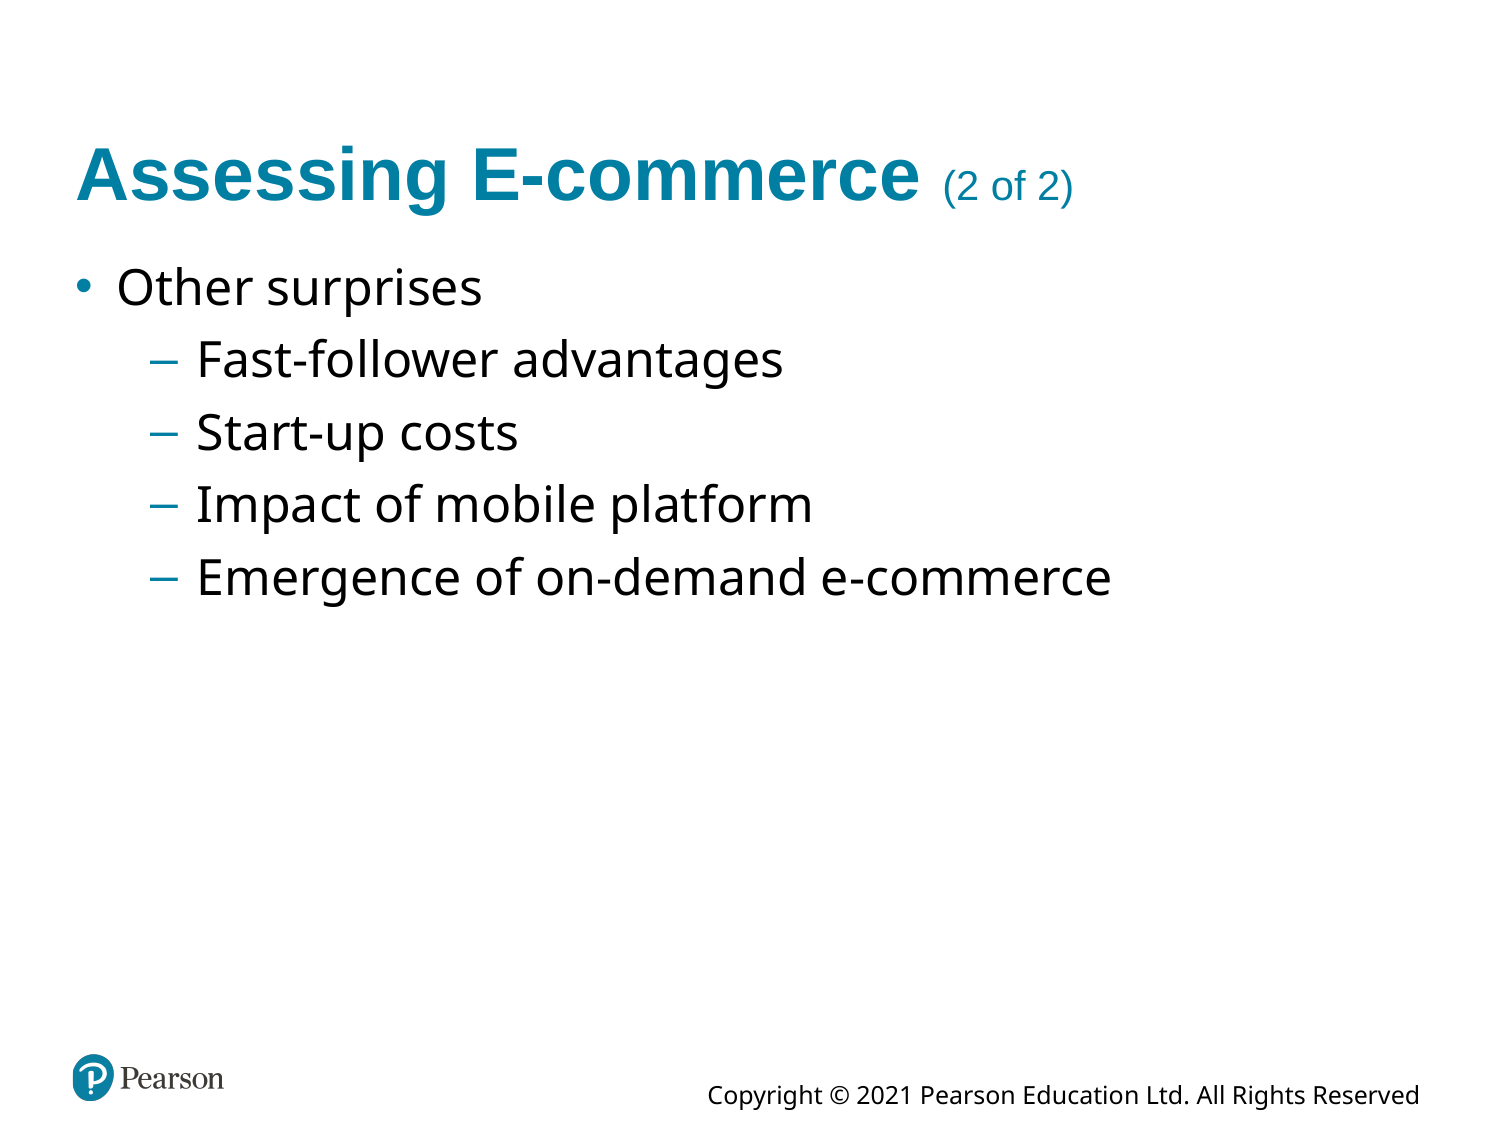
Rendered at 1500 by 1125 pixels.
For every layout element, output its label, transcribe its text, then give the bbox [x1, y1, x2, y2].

list Other surprises Fast-follower advantages Start-up costs Impact of mobile platform Emergence of on-demand e-commerce [75, 255, 1425, 983]
title Assessing E-commerce (2 of 2) [75, 35, 1425, 216]
picture [72, 1054, 88, 1070]
picture [80, 1063, 106, 1088]
picture [98, 1054, 224, 1101]
picture [72, 1087, 83, 1101]
